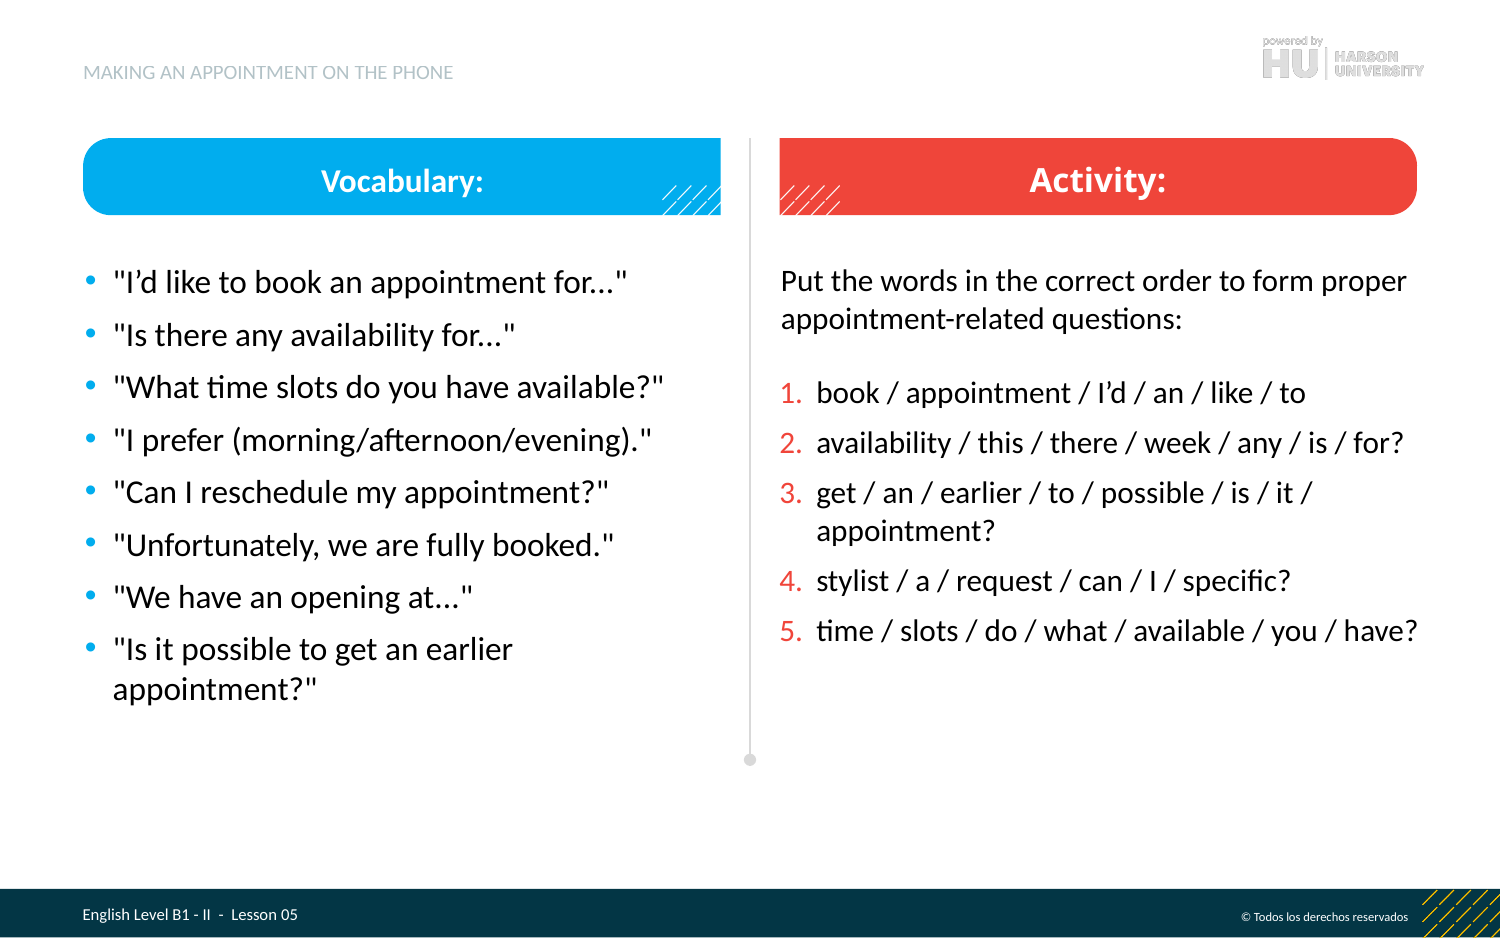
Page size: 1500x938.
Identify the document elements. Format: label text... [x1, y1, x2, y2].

text_box Activity: [880, 152, 1316, 207]
text_box "I’d like to book an appointment for..." "Is there any availability for..." "What time slots do you have available?" "I prefer (morning/afternoon/evening)." "Can I reschedule my appointment?" "Unfortunately, we are fully booked." "We have an opening at..." "Is it possible to get an earlier appointment?" [83, 260, 721, 708]
text_box [777, 135, 1420, 218]
picture [1263, 36, 1424, 80]
picture [779, 185, 840, 216]
text_box Vocabulary: [185, 152, 621, 207]
text_box Put the words in the correct order to form proper appointment-related questions: book / appointment / I’d / an / like / to availability / this / there / week / any / is / for? get / an / earlier / to / possible / is / it / appointment? stylist / a / request / can / I / specific? time / slots / do / what / available / you / have? [779, 260, 1425, 648]
text_box MAKING AN APPOINTMENT ON THE PHONE [83, 61, 750, 85]
text_box [80, 135, 723, 218]
